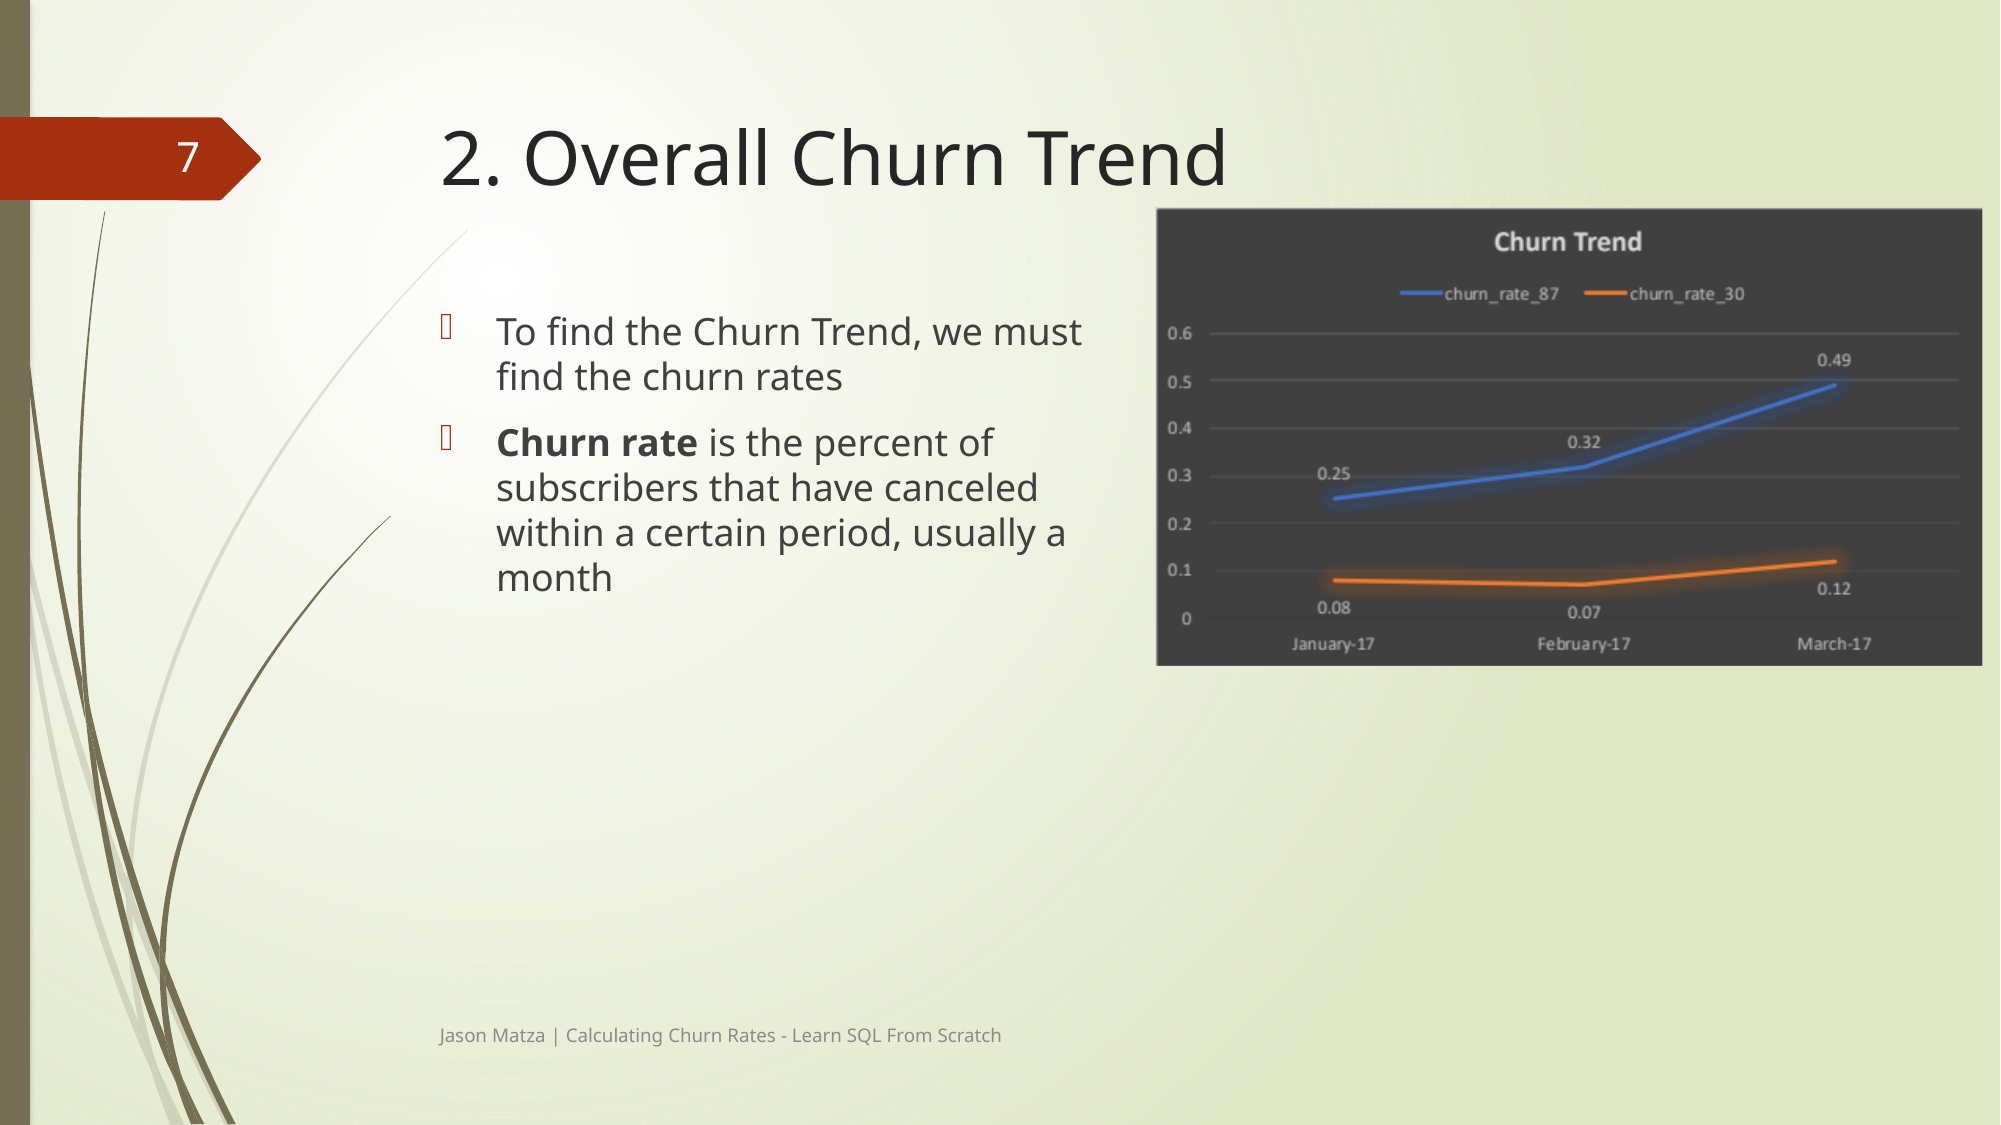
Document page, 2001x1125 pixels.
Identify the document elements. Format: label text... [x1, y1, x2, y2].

footer Jason Matza | Calculating Churn Rates - Learn SQL From Scratch [424, 1006, 1675, 1067]
title 2. Overall Churn Trend [425, 102, 1888, 313]
slide_number 7 [87, 129, 216, 190]
picture [1155, 207, 1983, 666]
